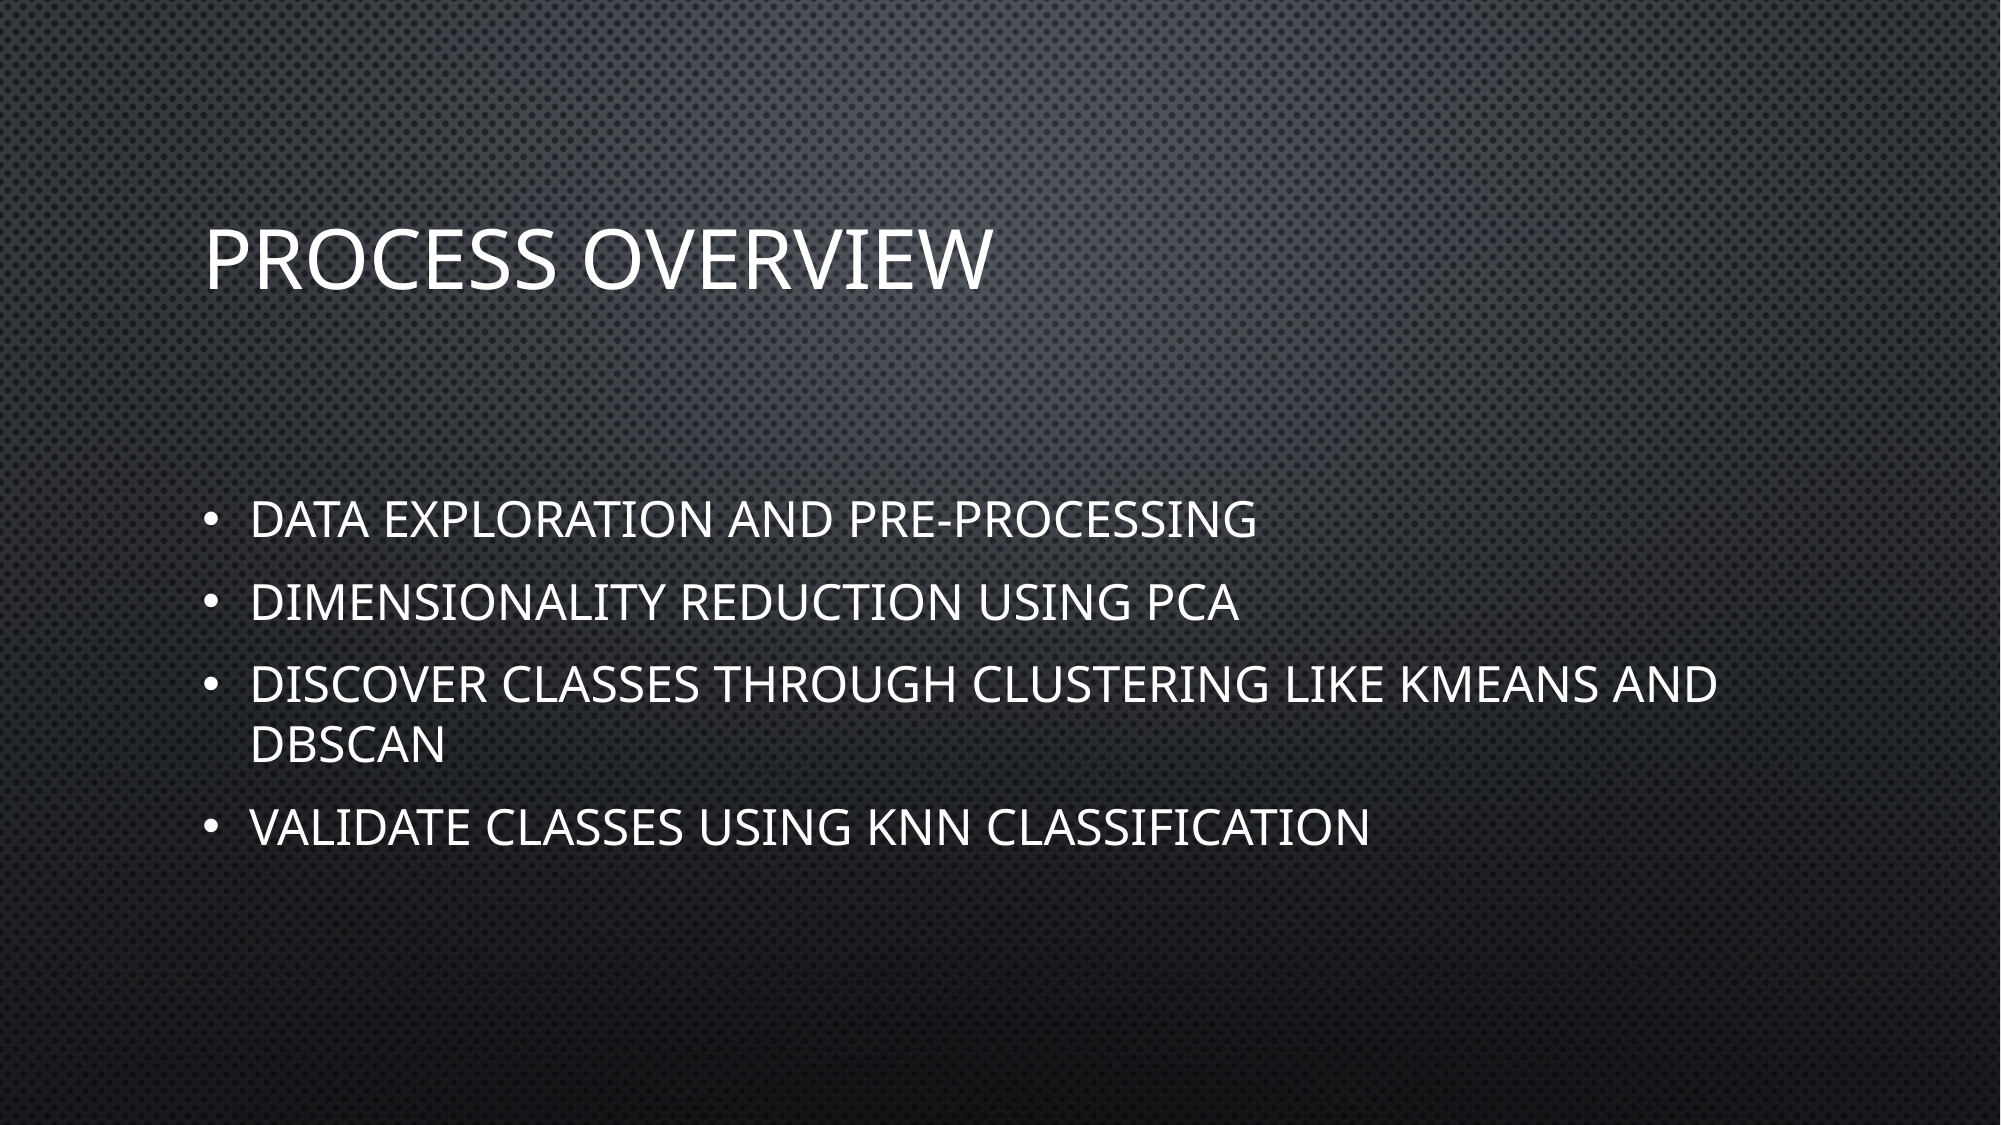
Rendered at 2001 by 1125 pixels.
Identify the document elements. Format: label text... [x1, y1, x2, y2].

list Data exploration and pre-processing Dimensionality Reduction using PCA Discover classes through clustering like Kmeans and DBSCAN Validate classes using KNN classification [187, 437, 1745, 971]
title Process Overview [187, 99, 1813, 413]
